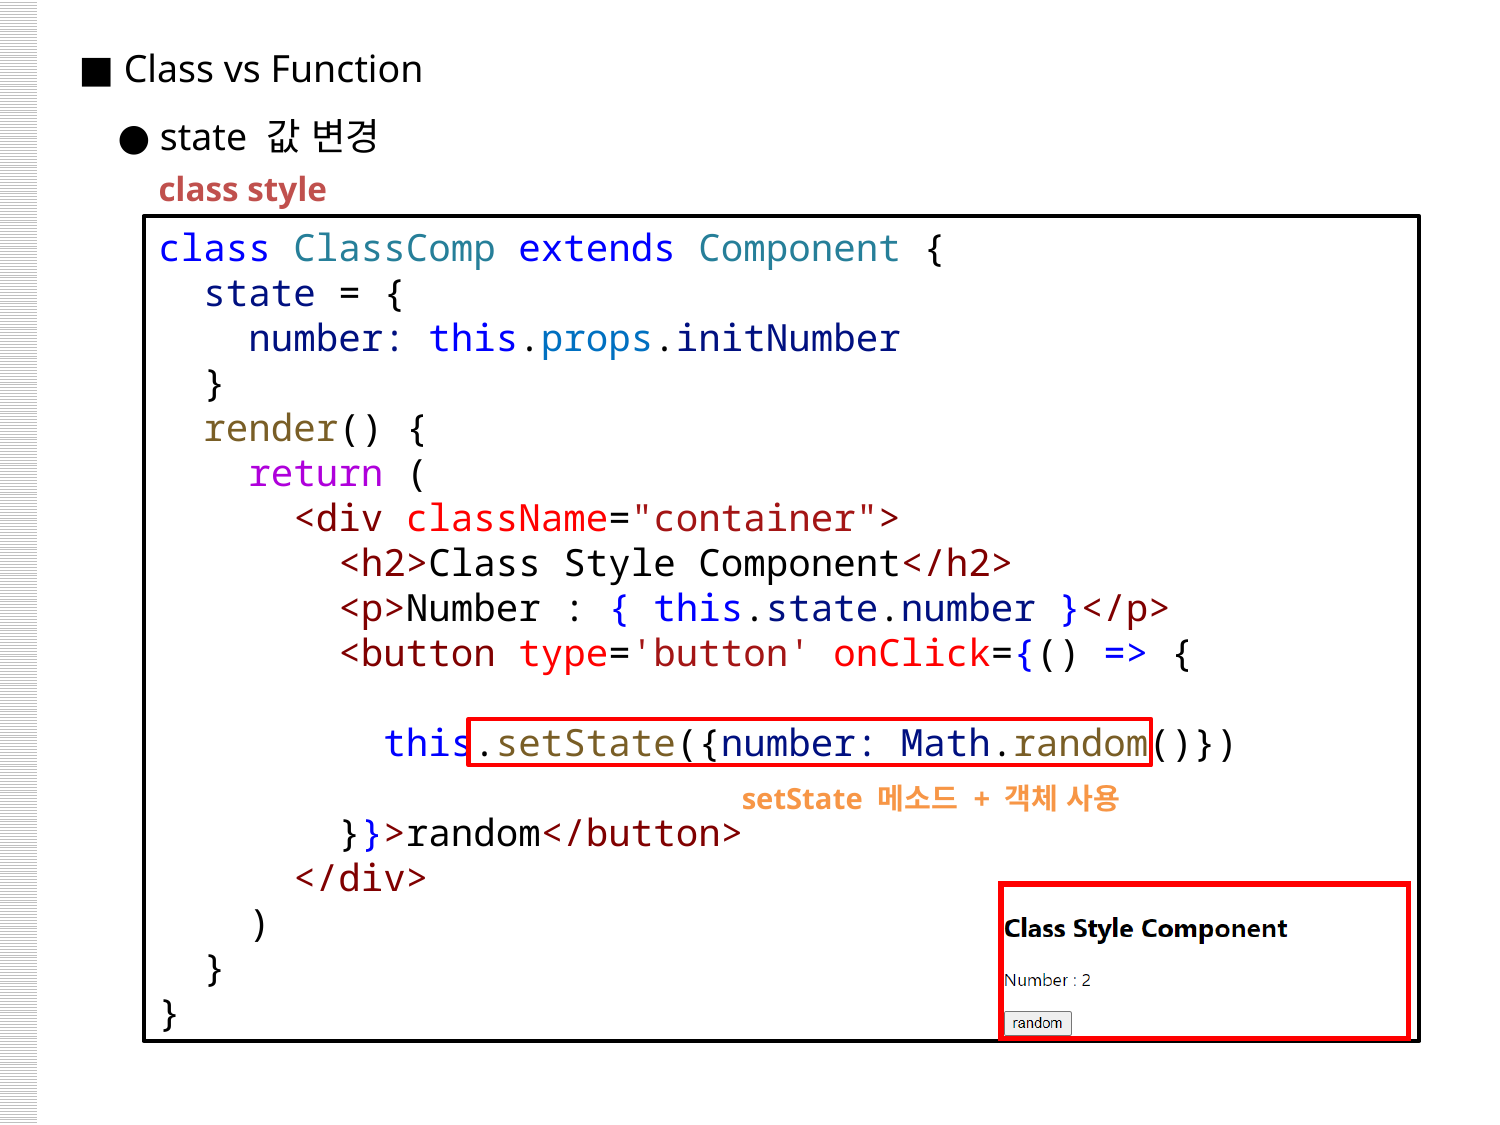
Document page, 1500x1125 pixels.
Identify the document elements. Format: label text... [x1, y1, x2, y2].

text_box setState 메소드 + 객체 사용 [727, 773, 1137, 823]
text_box class ClassComp extends Component { state = { number: this.props.initNumber } render() { return ( <div className="container"> <h2>Class Style Component</h2> <p>Number : { this.state.number }</p> <button type='button' onClick={() => { this.setState({number: Math.random()}) }}>random</button> </div> ) } } [142, 214, 1421, 1043]
text_box ■ Class vs Function ● state 값 변경 [63, 15, 440, 166]
text_box class style [143, 160, 343, 216]
text_box [466, 717, 1153, 767]
picture [997, 881, 1411, 1041]
